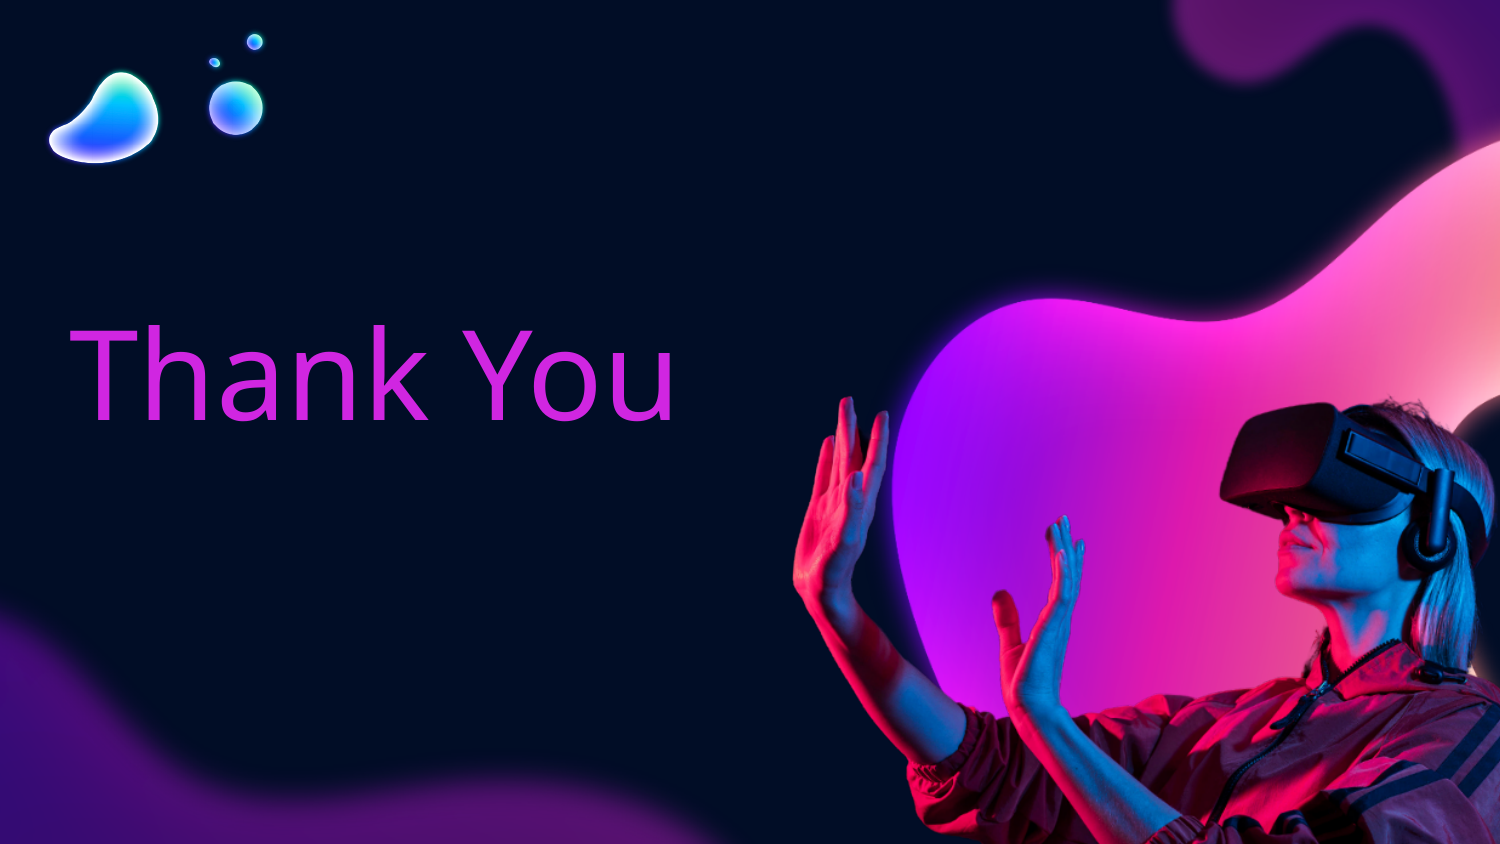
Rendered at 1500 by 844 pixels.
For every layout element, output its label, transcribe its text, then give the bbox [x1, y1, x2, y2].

title Thank You [54, 181, 905, 578]
picture [27, 15, 330, 190]
picture [0, 0, 1500, 844]
